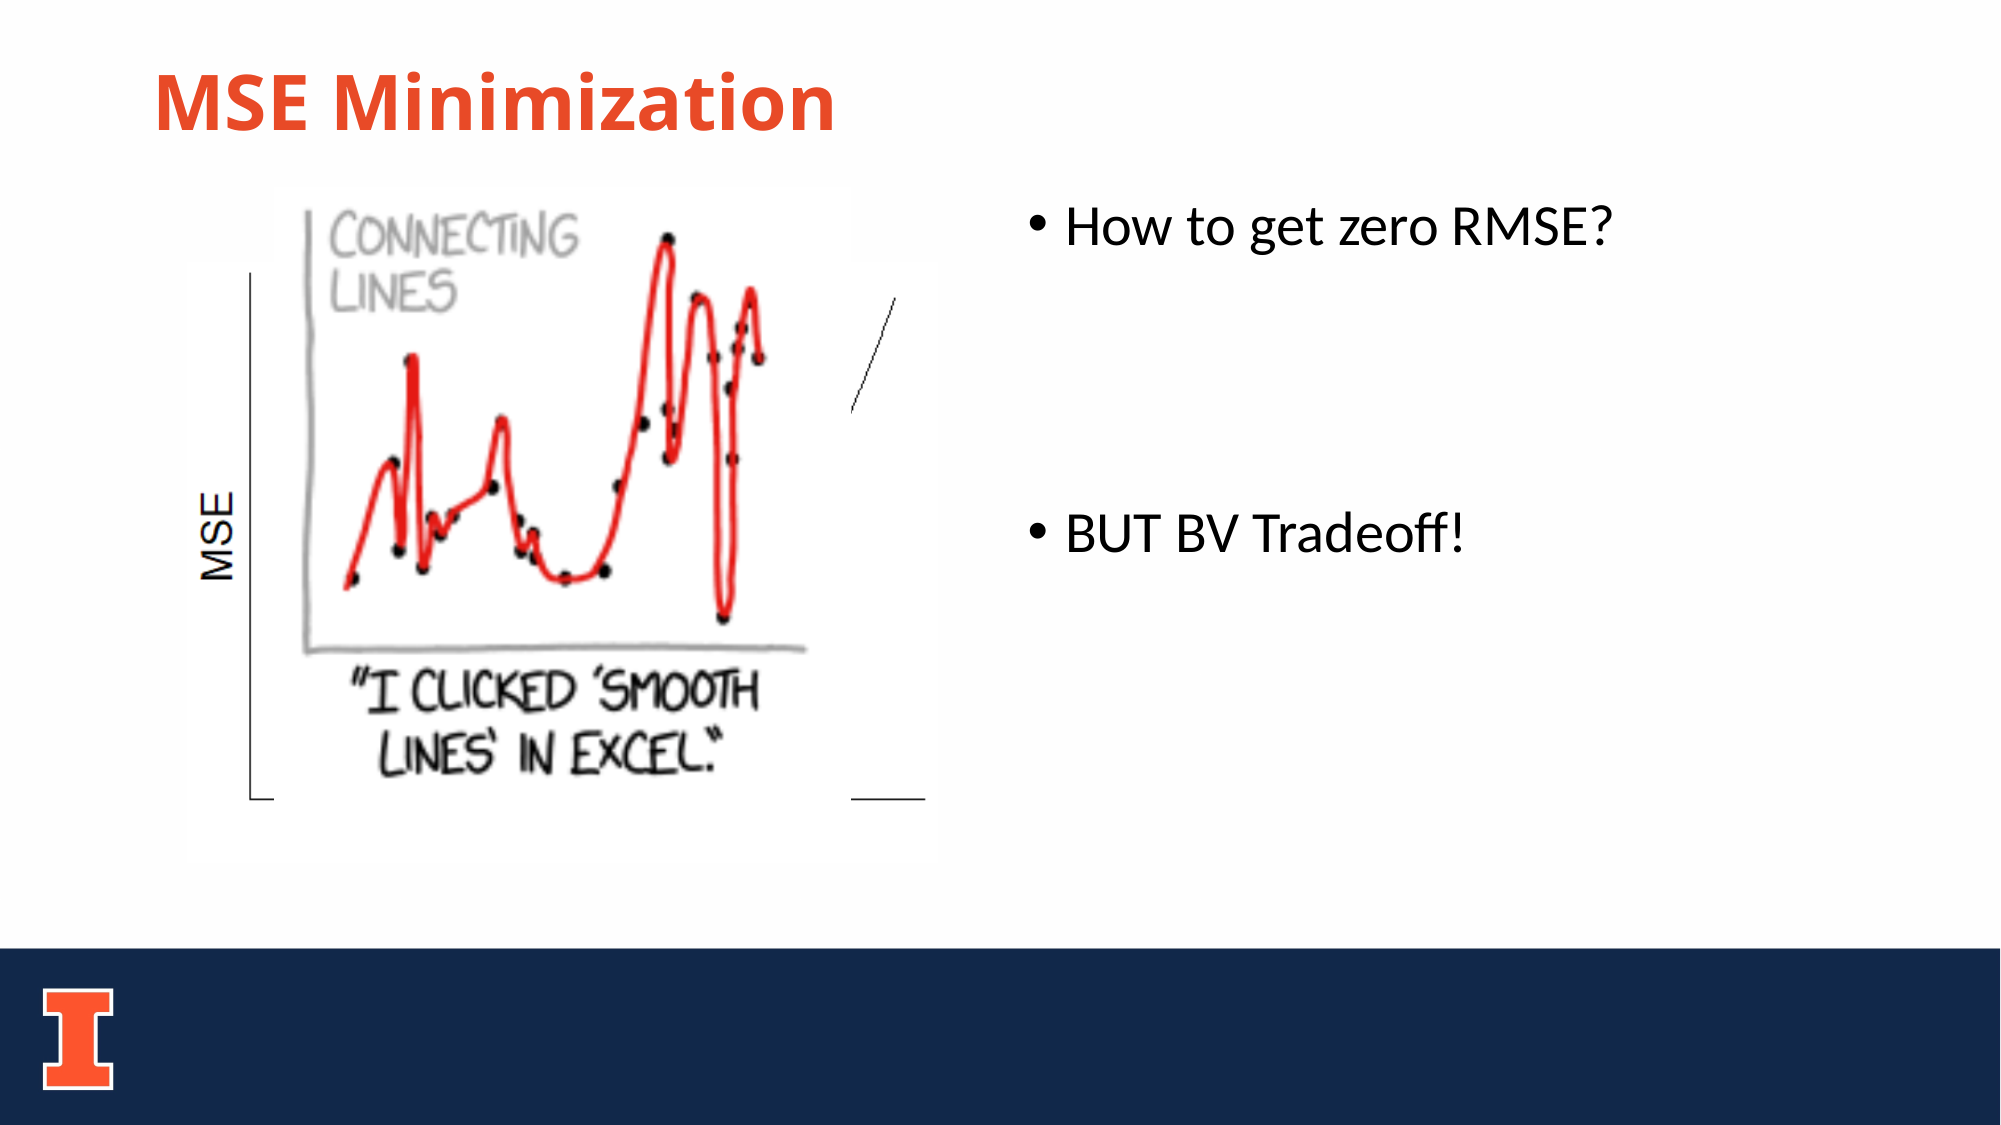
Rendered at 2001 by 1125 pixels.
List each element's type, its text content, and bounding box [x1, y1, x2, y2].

title MSE Minimization [137, 56, 1863, 155]
picture [0, 0, 2001, 1125]
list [187, 262, 938, 863]
